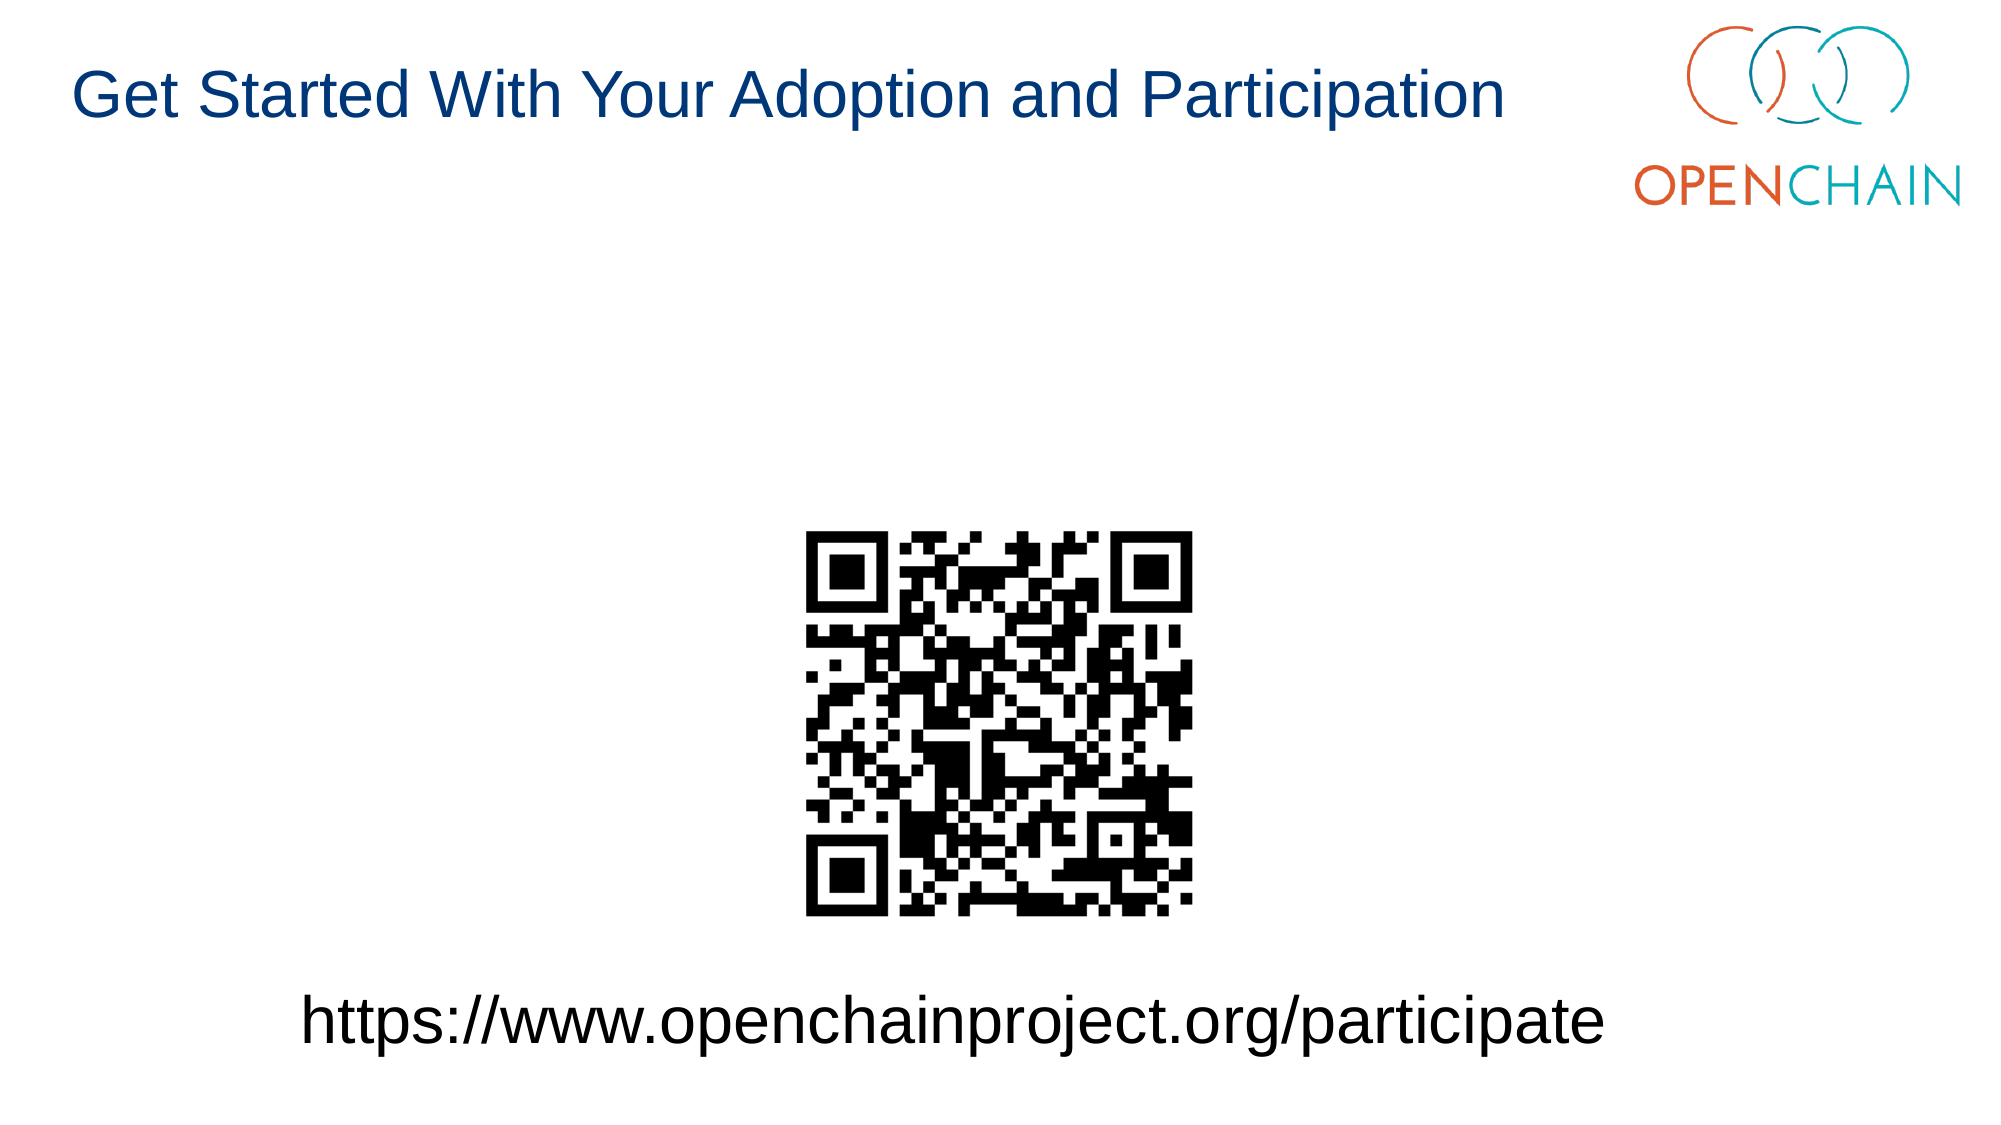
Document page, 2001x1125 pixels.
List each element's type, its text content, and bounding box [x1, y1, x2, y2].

title Get Started With Your Adoption and Participation [51, 39, 1689, 193]
picture [805, 530, 1195, 920]
picture [1628, 19, 1966, 213]
list https://www.openchainproject.org/participate [0, 956, 1909, 1086]
